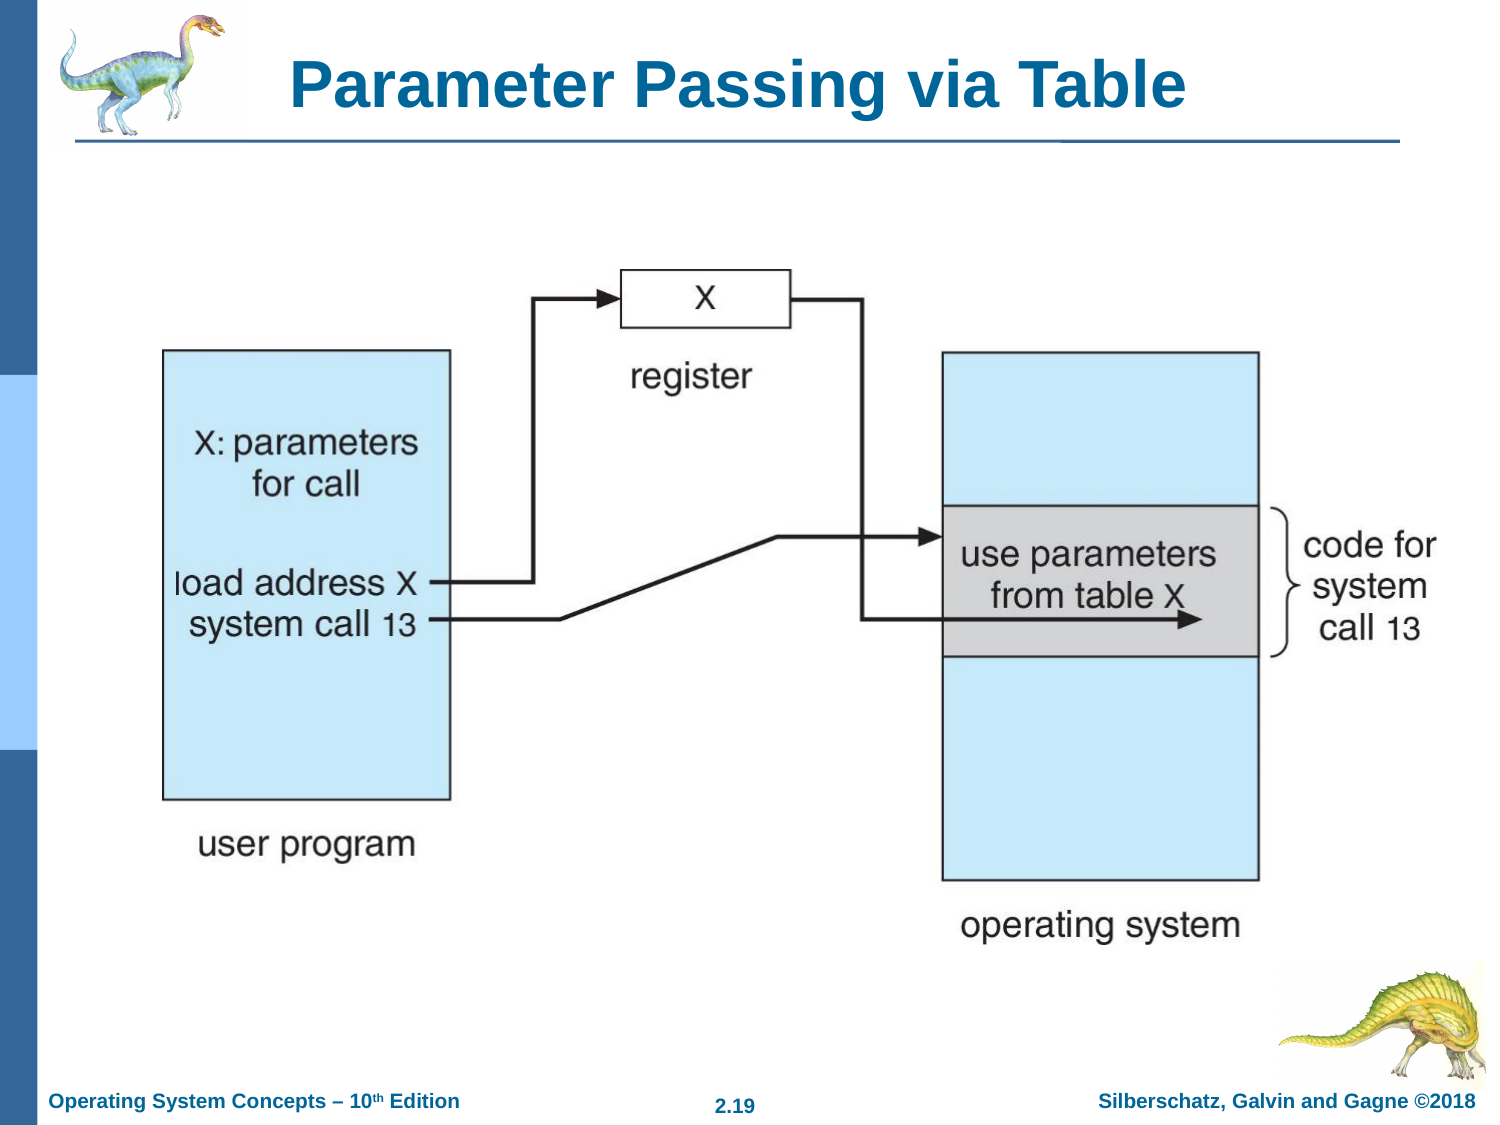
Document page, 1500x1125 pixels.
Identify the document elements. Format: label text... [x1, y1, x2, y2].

title Parameter Passing via Table [75, 34, 1403, 129]
picture [161, 269, 1448, 945]
picture [1275, 959, 1486, 1090]
picture [46, 0, 243, 149]
